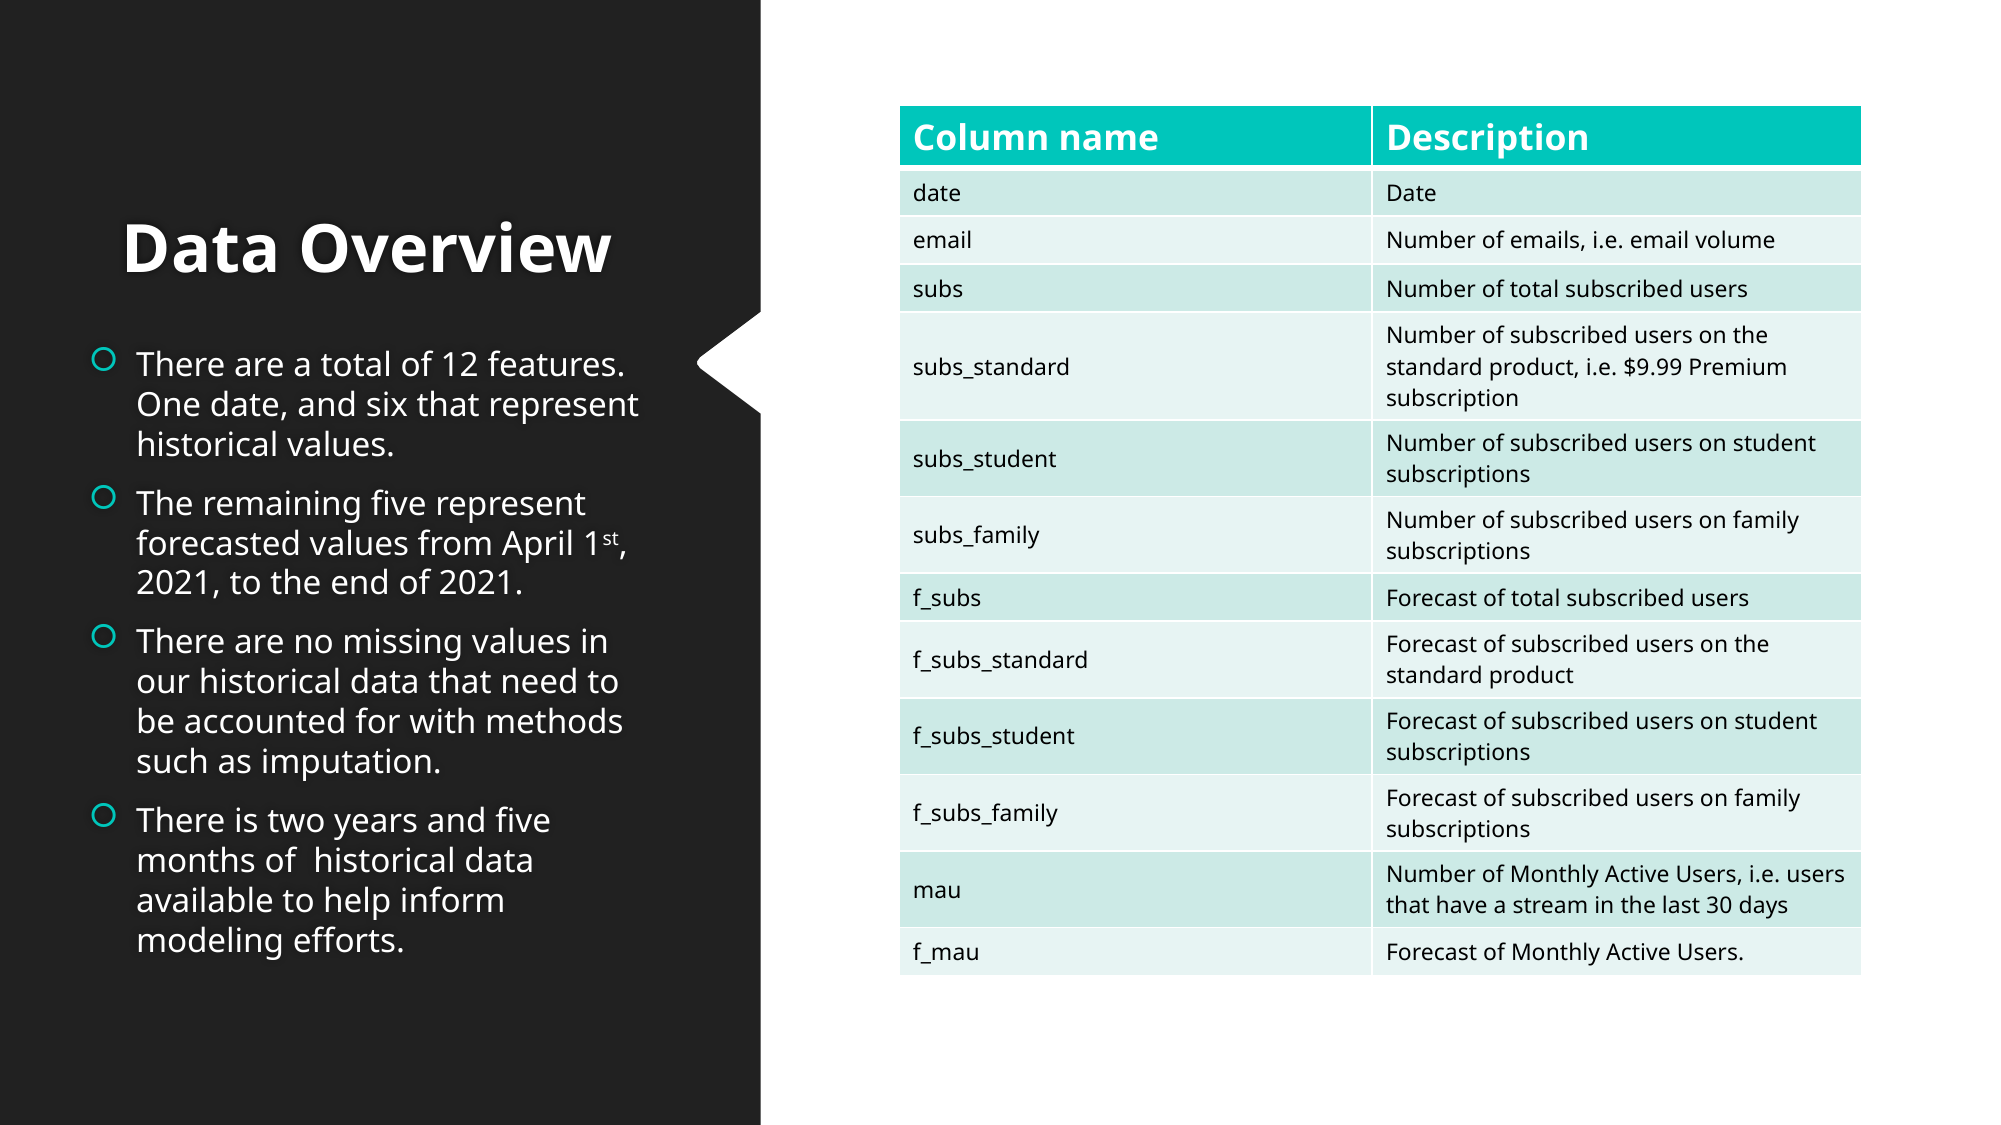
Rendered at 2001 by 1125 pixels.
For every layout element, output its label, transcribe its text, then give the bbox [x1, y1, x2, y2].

table_header Description [1373, 106, 1861, 165]
table_cell subs_family [900, 497, 1371, 572]
table_cell email [900, 217, 1371, 263]
table_cell mau [900, 852, 1371, 927]
table_cell Forecast of subscribed users on student subscriptions [1373, 699, 1861, 774]
table_cell Number of subscribed users on the standard product, i.e. $9.99 Premium subscription [1373, 313, 1861, 419]
table_cell Number of emails, i.e. email volume [1373, 217, 1861, 263]
table_cell f_subs [900, 574, 1371, 620]
table_cell f_mau [900, 928, 1371, 975]
table_cell subs_standard [900, 313, 1371, 419]
table_cell Number of Monthly Active Users, i.e. users that have a stream in the last 30 days [1373, 852, 1861, 927]
table_cell Forecast of subscribed users on family subscriptions [1373, 775, 1861, 850]
list There are a total of 12 features. One date, and six that represent historical values. The remaining five represent forecasted values from April 1st, 2021, to the end of 2021. There are no missing values in our historical data that need to be accounted for with methods such as imputation. There is two years and five months of historical data available to help inform modeling efforts. [74, 335, 661, 992]
table_cell f_subs_standard [900, 622, 1371, 697]
text_box [0, 0, 762, 1125]
table_cell Number of subscribed users on student subscriptions [1373, 421, 1861, 496]
table_cell subs_student [900, 421, 1371, 496]
table_cell Date [1373, 171, 1861, 215]
table_cell Forecast of total subscribed users [1373, 574, 1861, 620]
table_header Column name [900, 106, 1371, 165]
title Data Overview [74, 75, 661, 294]
table_cell f_subs_family [900, 775, 1371, 850]
table_cell date [900, 171, 1371, 215]
table_cell Number of total subscribed users [1373, 265, 1861, 311]
table_cell Forecast of subscribed users on the standard product [1373, 622, 1861, 697]
text_box [698, 0, 2000, 1125]
table_cell subs [900, 265, 1371, 311]
table_cell Number of subscribed users on family subscriptions [1373, 497, 1861, 572]
table_cell f_subs_student [900, 699, 1371, 774]
table_cell Forecast of Monthly Active Users. [1373, 928, 1861, 975]
